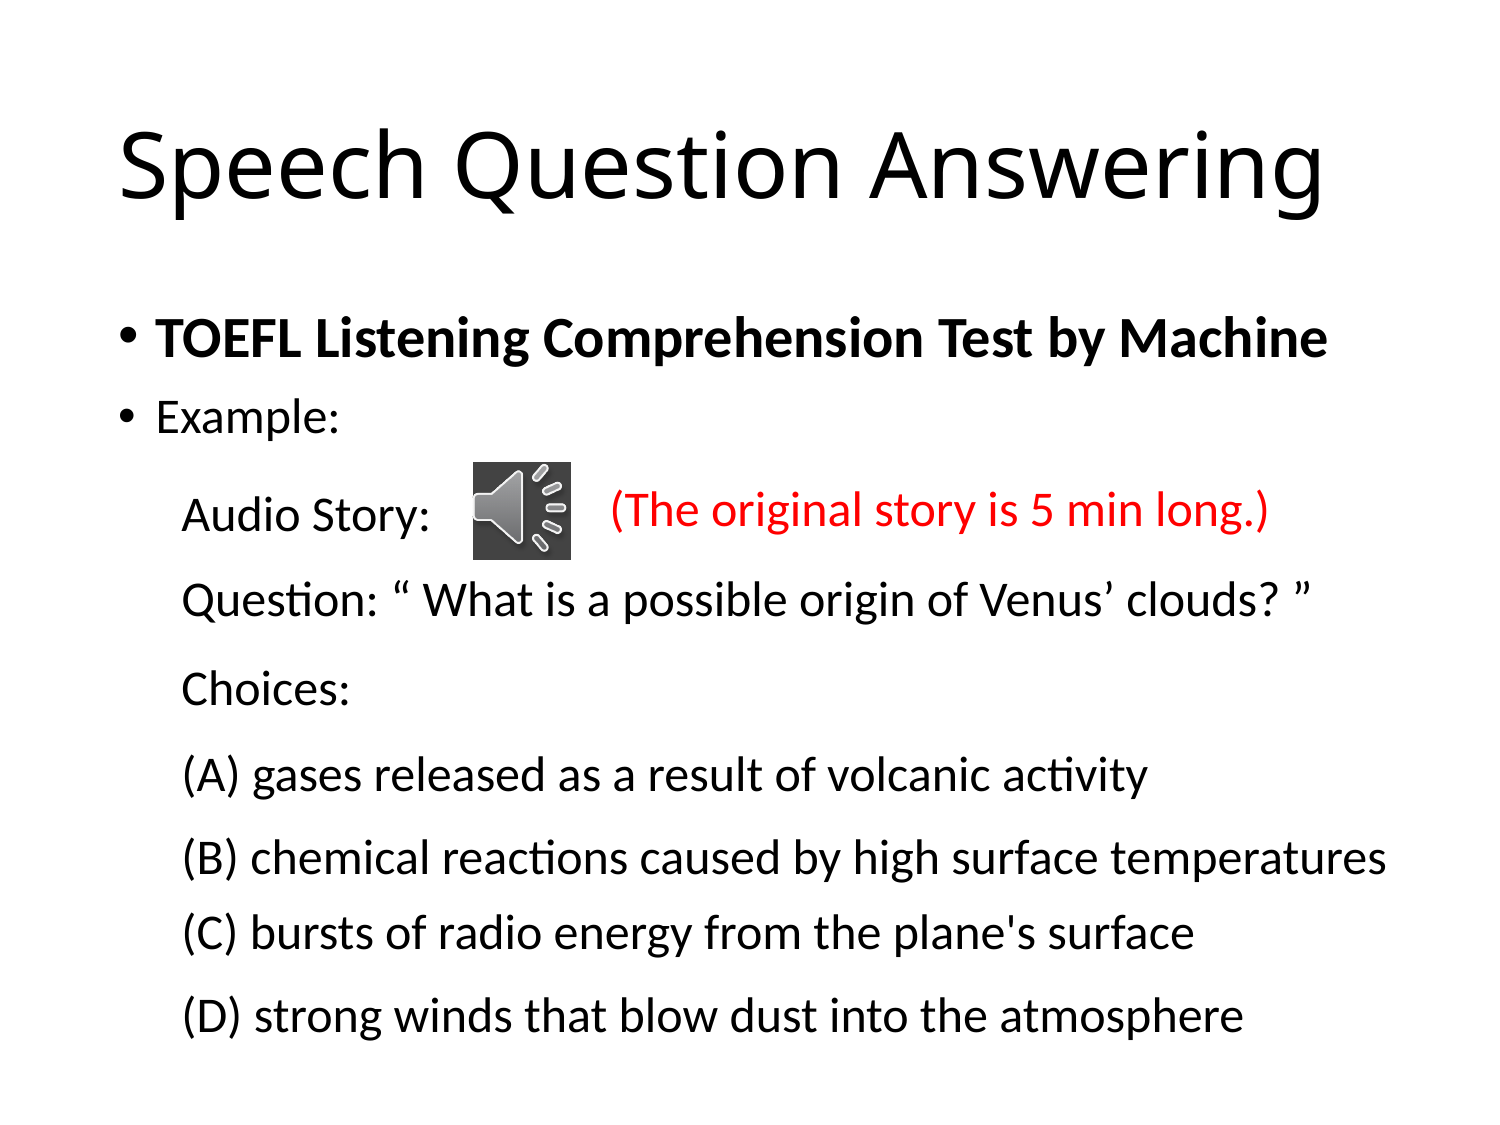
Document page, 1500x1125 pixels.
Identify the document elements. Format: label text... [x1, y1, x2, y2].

picture [471, 460, 572, 561]
title Speech Question Answering [103, 59, 1397, 278]
text_box (B) chemical reactions caused by high surface temperatures [166, 817, 1422, 892]
text_box (D) strong winds that blow dust into the atmosphere [166, 975, 1300, 1051]
text_box (The original story is 5 min long.) [594, 468, 1358, 544]
text_box Question: “ What is a possible origin of Venus’ clouds? ” [166, 559, 1484, 635]
text_box Choices: [166, 648, 981, 724]
text_box Audio Story: [166, 473, 471, 549]
text_box (C) bursts of radio energy from the plane's surface [166, 892, 1265, 967]
text_box Audio Story: [572, 473, 1070, 549]
text_box (A) gases released as a result of volcanic activity [166, 734, 1438, 809]
list TOEFL Listening Comprehension Test by Machine Example: [103, 299, 1397, 1014]
